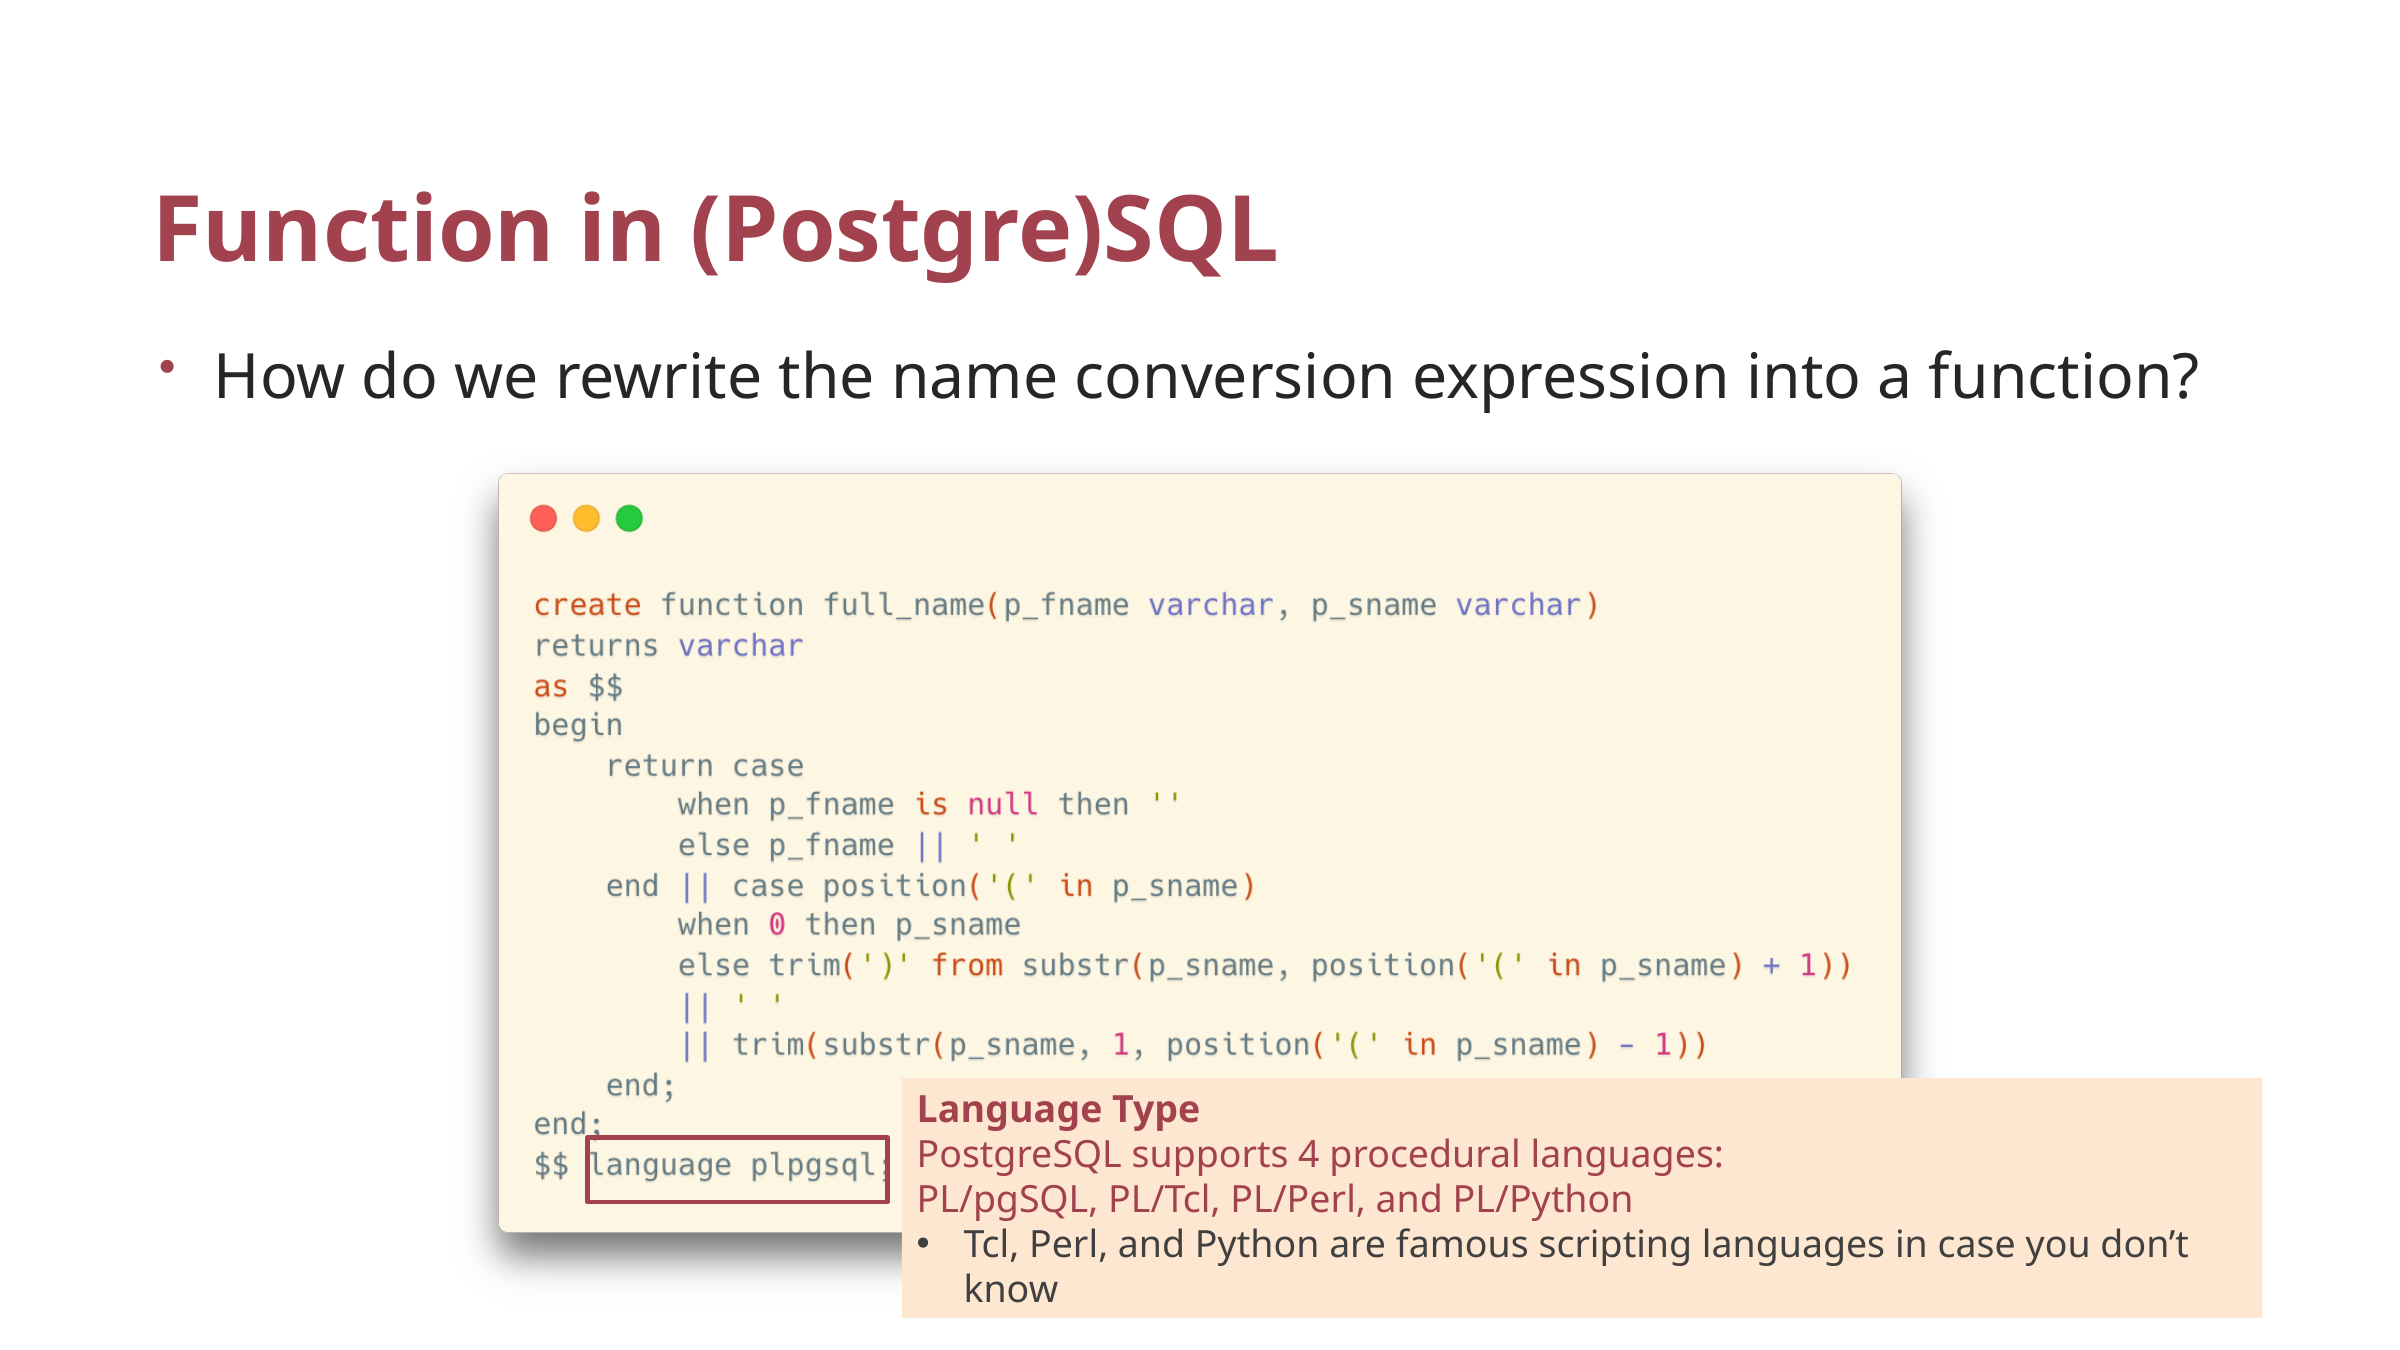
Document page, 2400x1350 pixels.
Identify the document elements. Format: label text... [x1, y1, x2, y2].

list How do we rewrite the name conversion expression into a function? [137, 324, 2263, 1200]
title Function in (Postgre)SQL [137, 54, 2263, 288]
text_box Language Type PostgreSQL supports 4 procedural languages: PL/pgSQL, PL/Tcl, PL/Perl, and PL/Python Tcl, Perl, and Python are famous scripting languages in case you don’t know [1966, 1078, 2263, 1318]
picture [433, 395, 1967, 1311]
